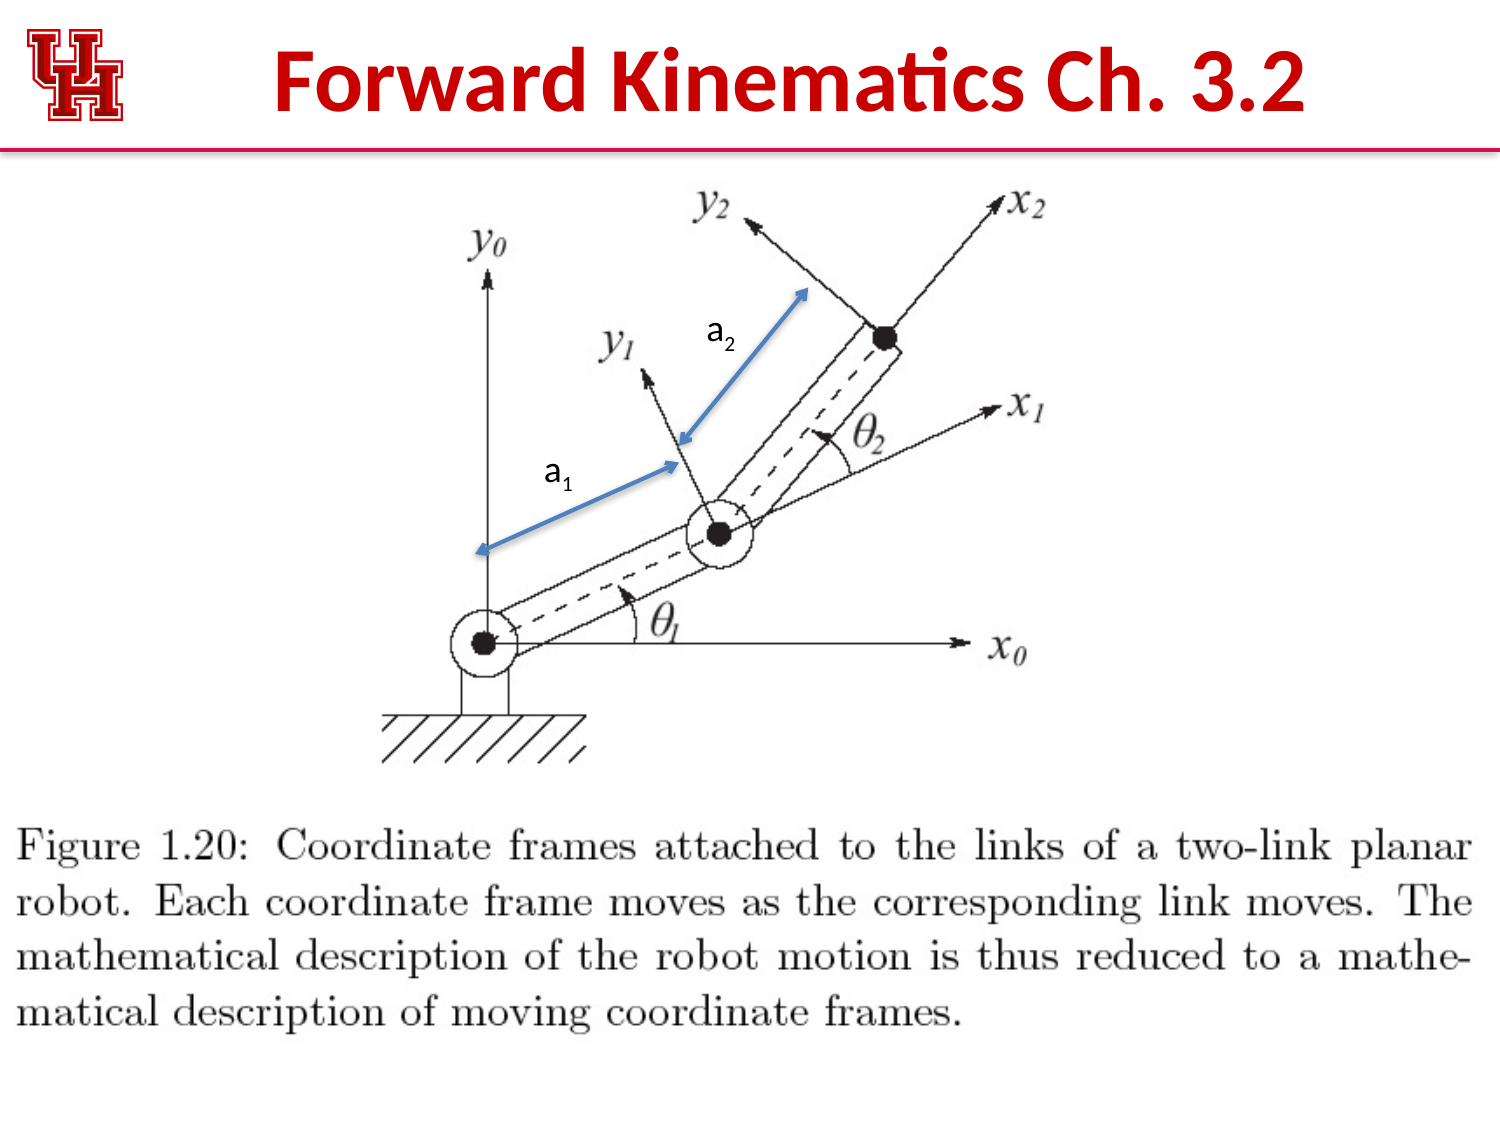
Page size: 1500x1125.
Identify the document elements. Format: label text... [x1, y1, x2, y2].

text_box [474, 462, 680, 555]
picture [27, 29, 123, 121]
picture [0, 166, 1500, 1046]
title Forward Kinematics Ch. 3.2 [157, 0, 1425, 150]
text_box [678, 287, 809, 447]
